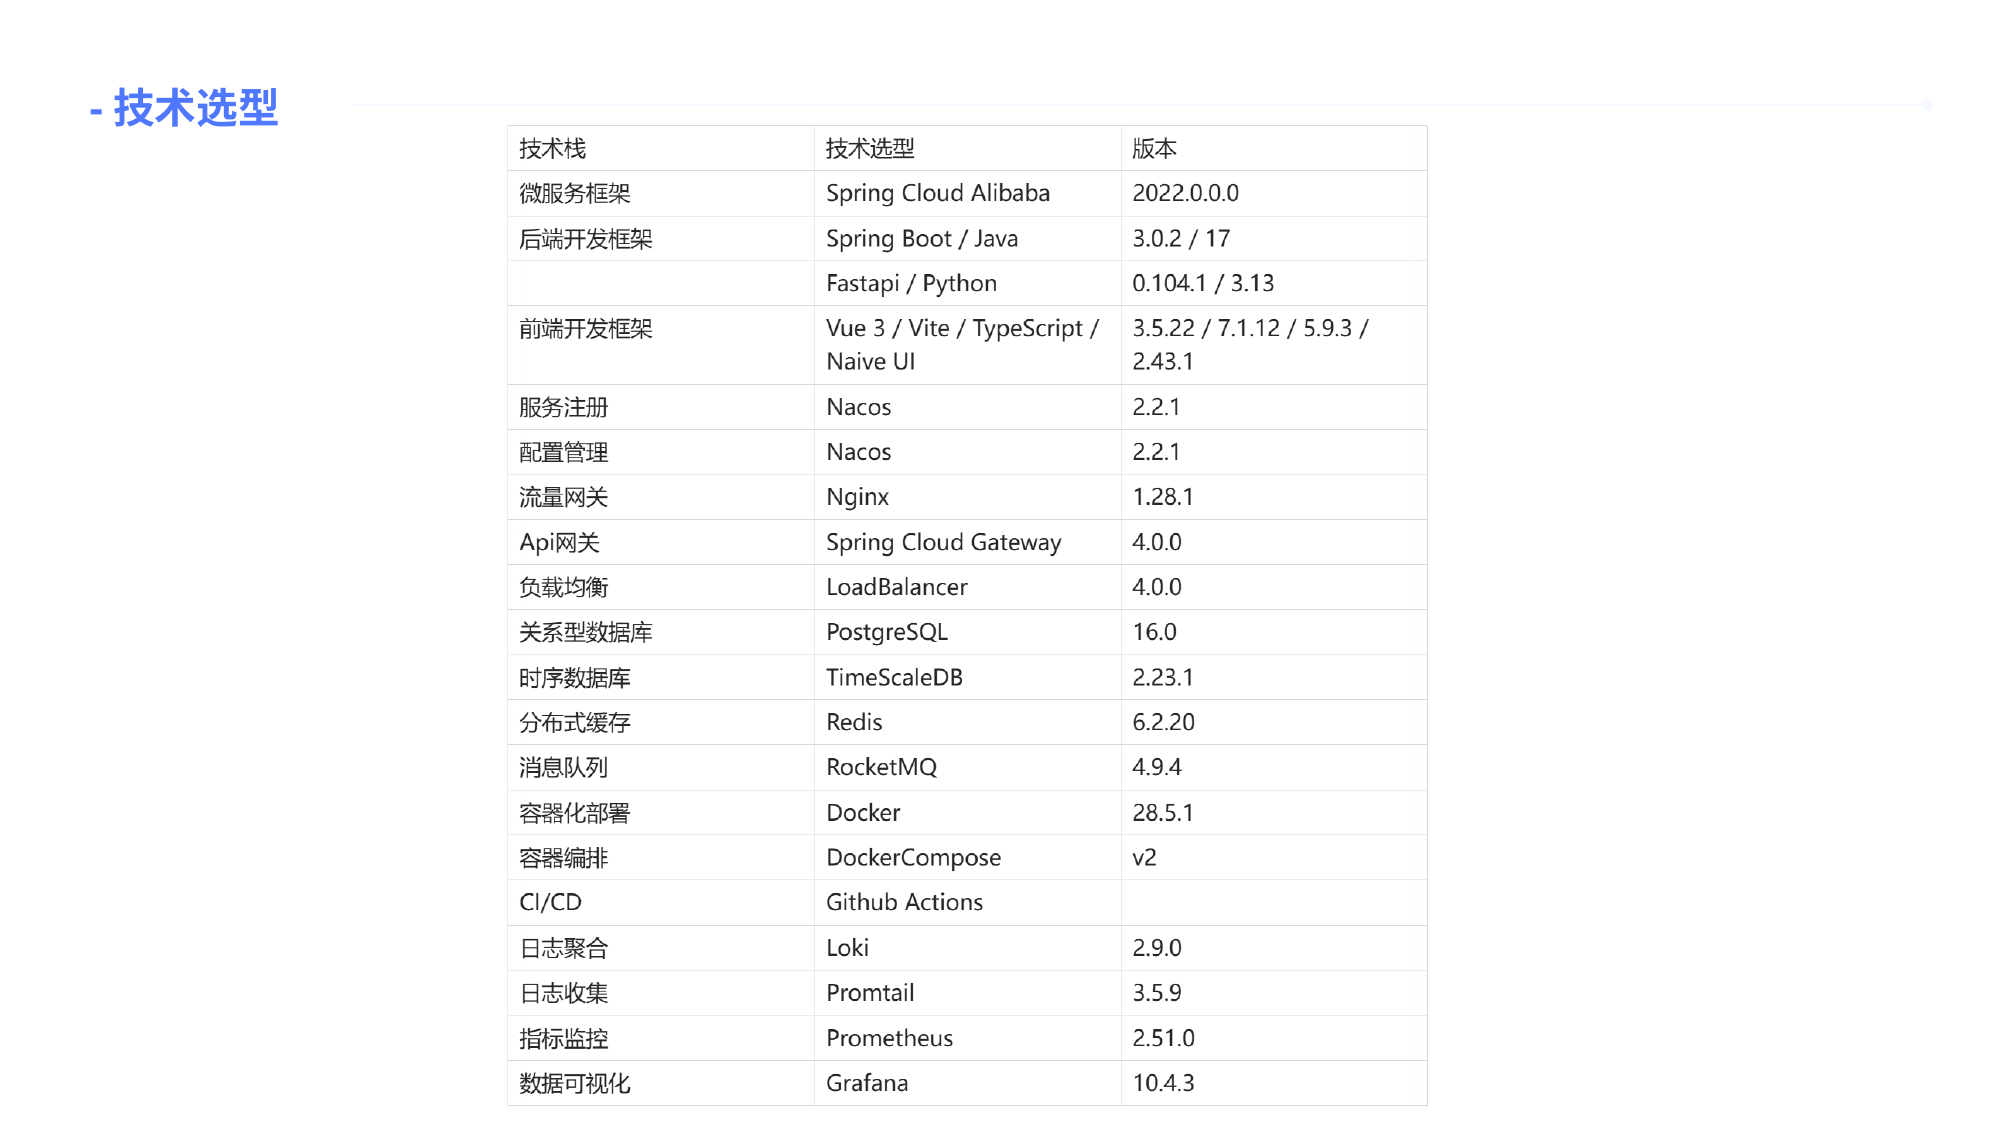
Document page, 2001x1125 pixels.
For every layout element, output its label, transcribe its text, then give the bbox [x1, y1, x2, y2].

picture [490, 113, 1436, 1108]
text_box -技术选型 [74, 74, 457, 140]
